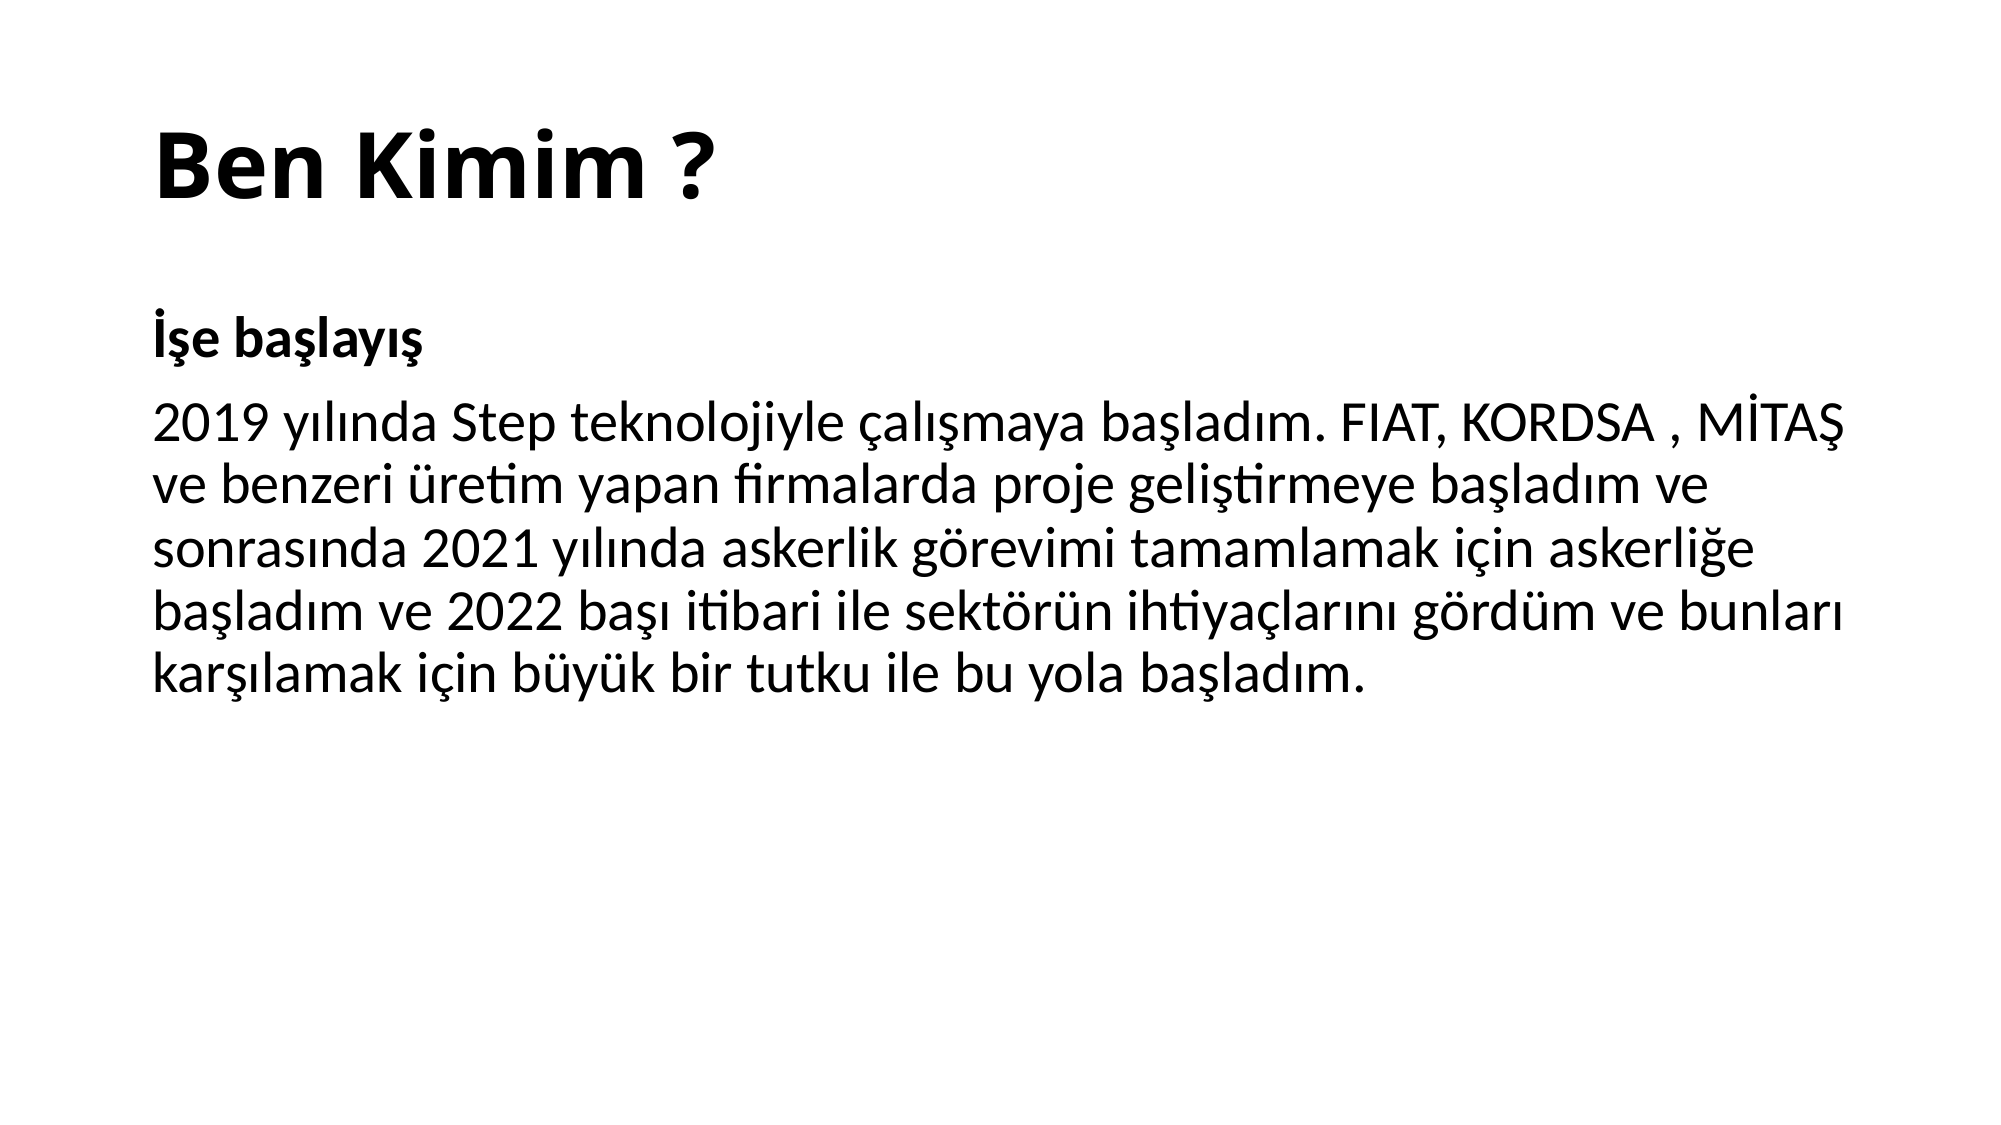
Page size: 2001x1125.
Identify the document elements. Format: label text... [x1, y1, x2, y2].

list İşe başlayış 2019 yılında Step teknolojiyle çalışmaya başladım. FIAT, KORDSA , MİTAŞ ve benzeri üretim yapan firmalarda proje geliştirmeye başladım ve sonrasında 2021 yılında askerlik görevimi tamamlamak için askerliğe başladım ve 2022 başı itibari ile sektörün ihtiyaçlarını gördüm ve bunları karşılamak için büyük bir tutku ile bu yola başladım. [137, 299, 1863, 1014]
title Ben Kimim ? [137, 59, 1863, 278]
